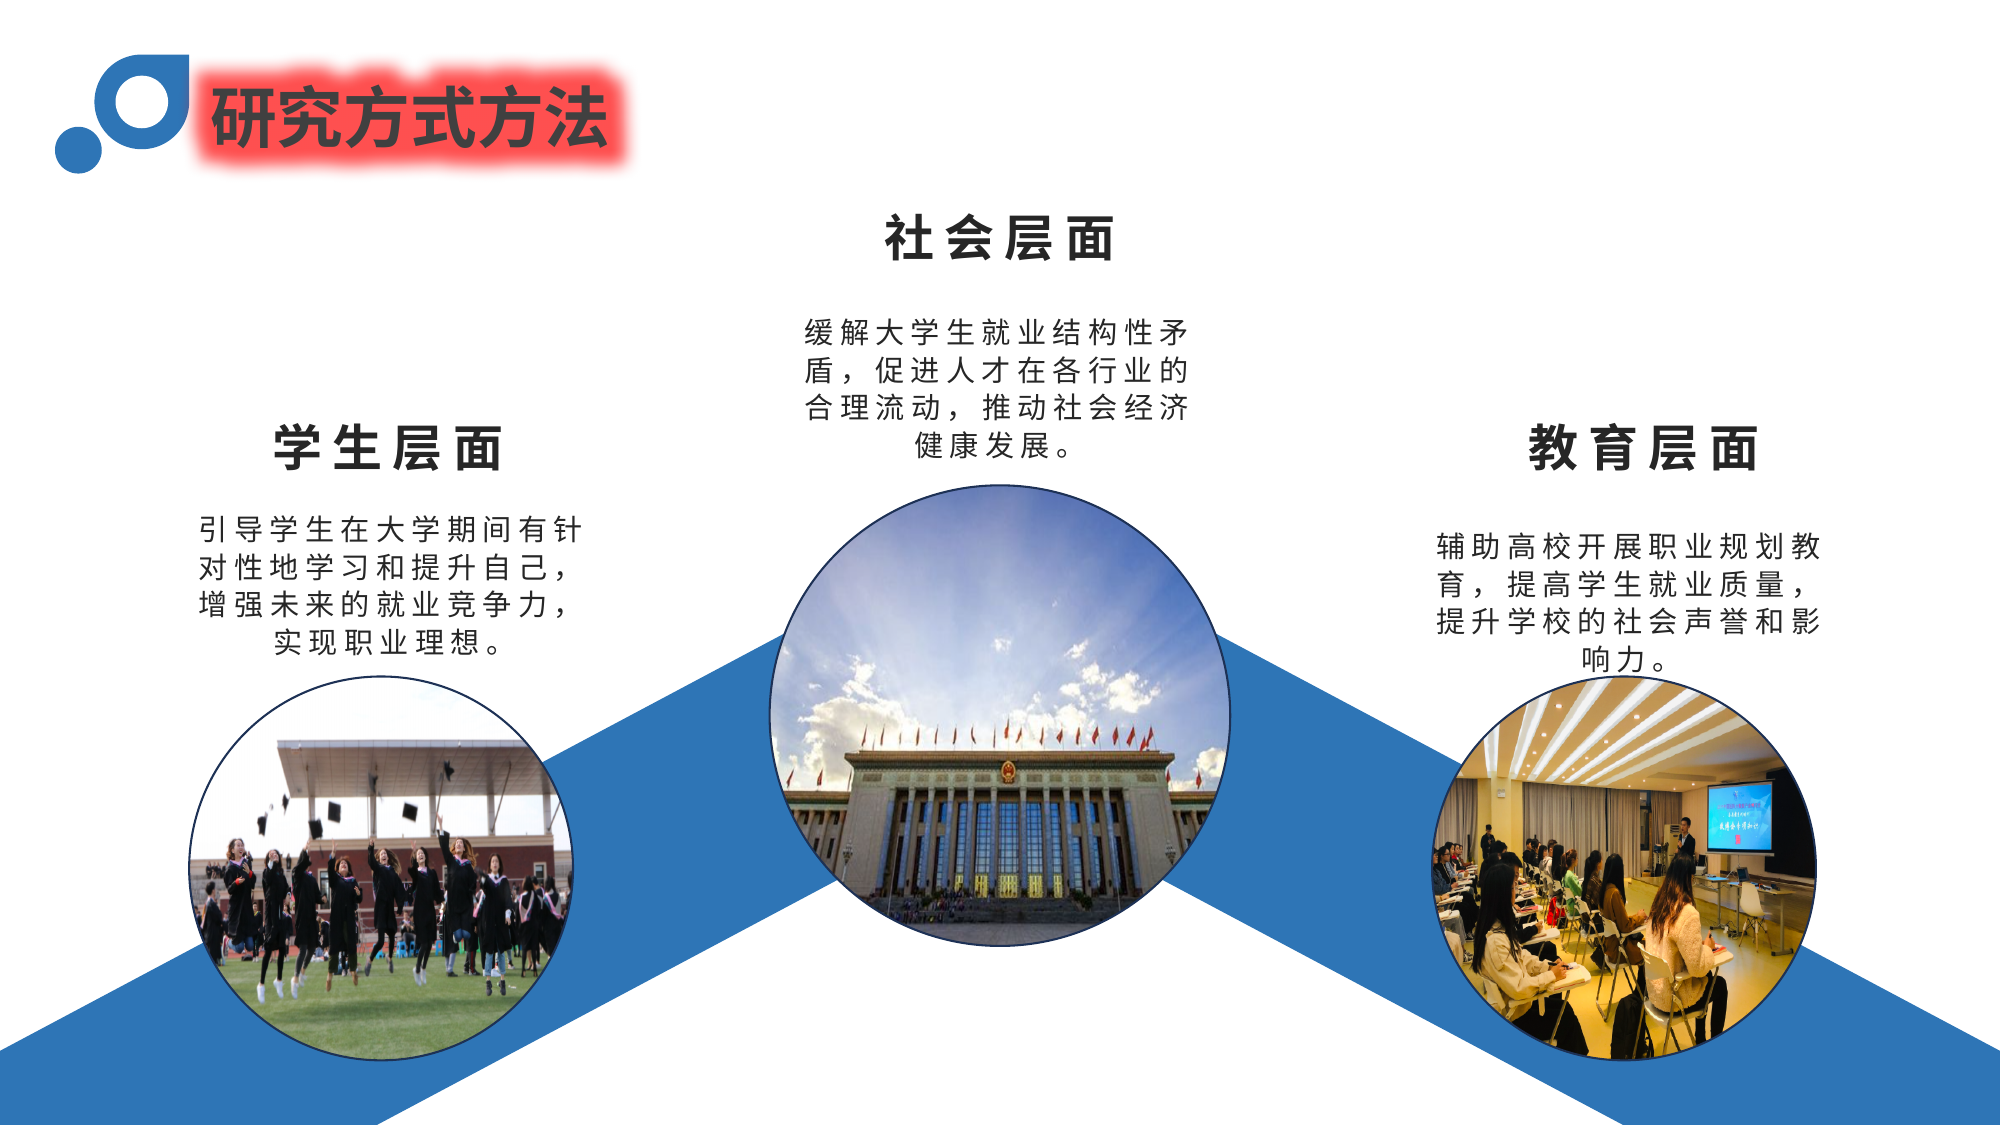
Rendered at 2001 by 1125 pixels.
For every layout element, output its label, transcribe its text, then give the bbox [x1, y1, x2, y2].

text_box 缓解大学生就业结构性矛盾，促进人才在各行业的合理流动，推动社会经济健康发展。 [788, 304, 1211, 470]
text_box 引导学生在大学期间有针对性地学习和提升自己，增强未来的就业竞争力，实现职业理想。 [183, 501, 606, 667]
text_box [768, 484, 1232, 947]
text_box 教育层面 [1445, 409, 1843, 485]
text_box 辅助高校开展职业规划教育，提高学生就业质量，提升学校的社会声誉和影响力。 [1420, 518, 1843, 684]
text_box [1431, 675, 1817, 1062]
text_box [0, 633, 838, 1125]
text_box [188, 675, 575, 1062]
text_box 学生层面 [189, 409, 586, 485]
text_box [55, 54, 675, 174]
text_box [1162, 632, 2000, 1125]
text_box 社会层面 [801, 199, 1199, 274]
